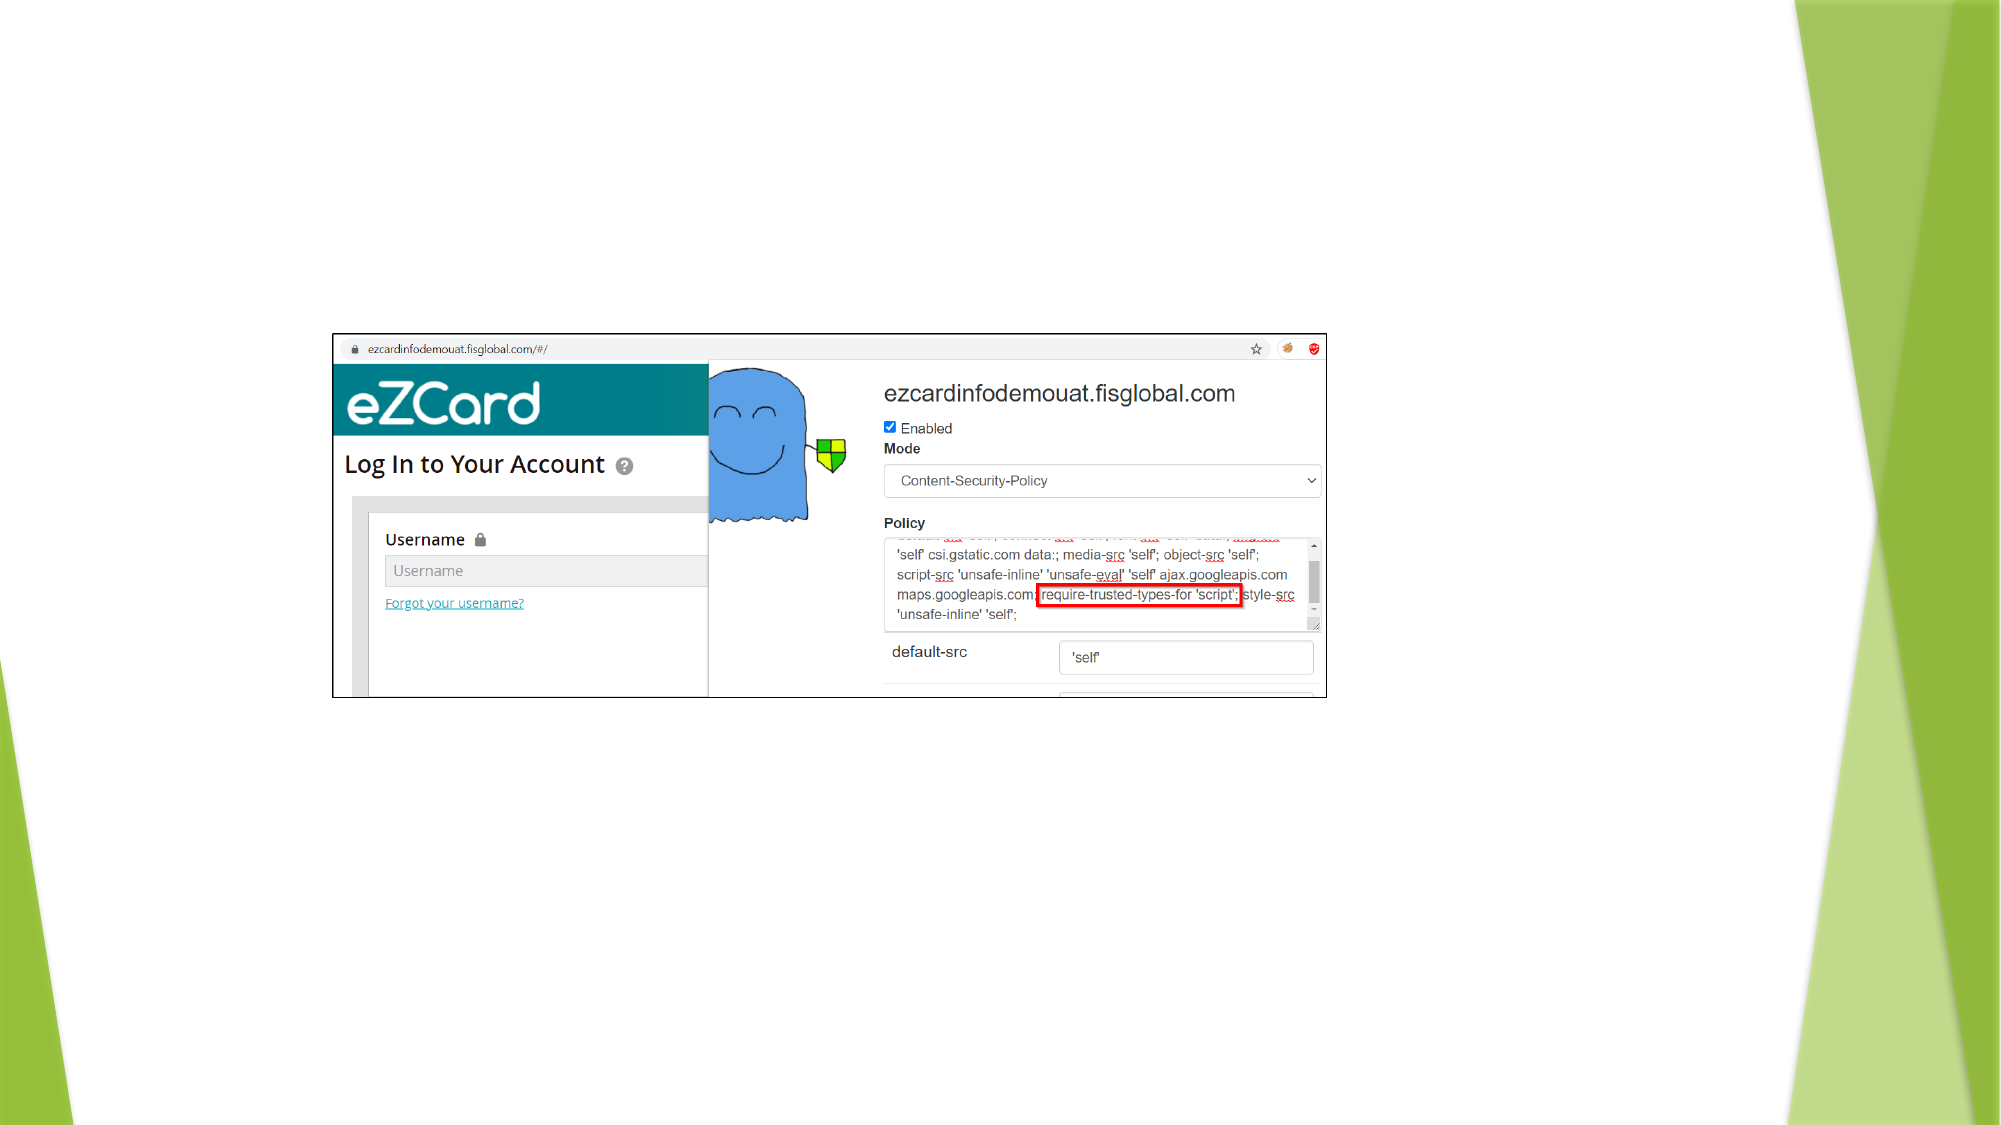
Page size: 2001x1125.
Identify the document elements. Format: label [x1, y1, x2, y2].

list [332, 333, 1328, 698]
